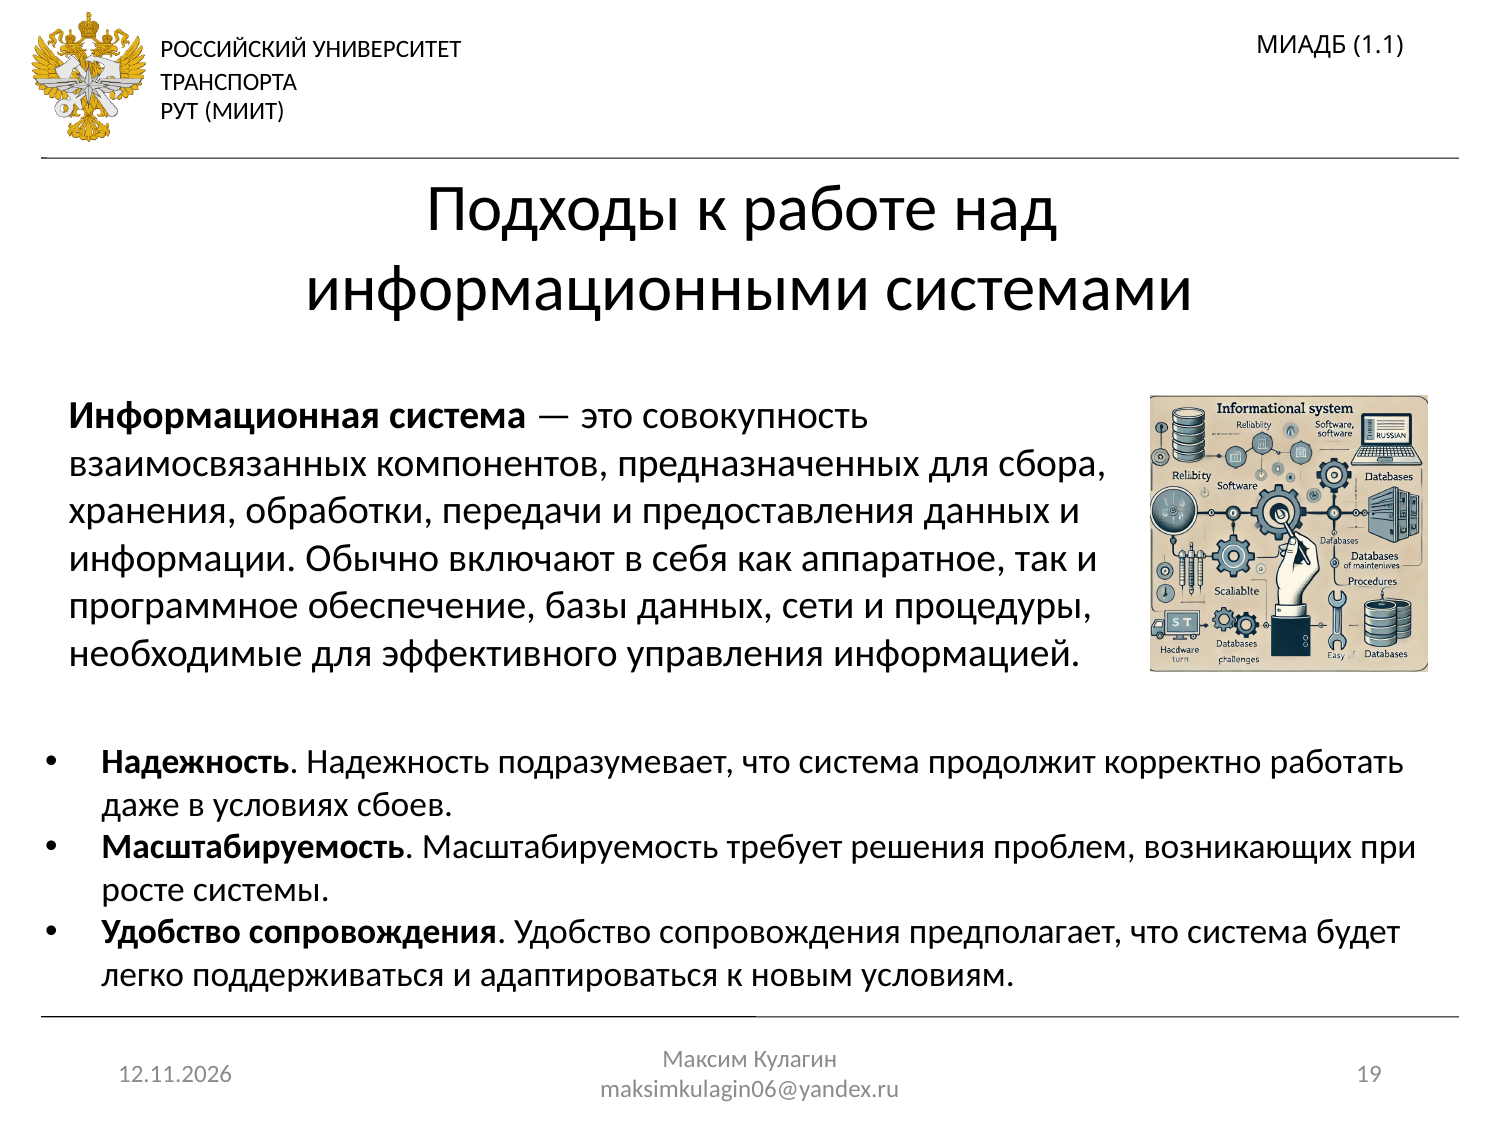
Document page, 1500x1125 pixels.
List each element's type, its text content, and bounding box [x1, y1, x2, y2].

picture [1150, 395, 1428, 672]
text_box Надежность. Надежность подразумевает, что система продолжит корректно работать даже в условиях сбоев. Масштабируемость. Масштабируемость требует решения проблем, возникающих при росте системы. Удобство сопровождения. Удобство сопровождения предполагает, что система будет легко поддерживаться и адаптироваться к новым условиям. [30, 731, 1442, 1001]
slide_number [103, 1042, 441, 1103]
text_box МИАДБ (1.1) [1200, 21, 1459, 67]
footer Максим Кулагин maksimkulagin06@yandex.ru [496, 1042, 1004, 1103]
text_box РОССИЙСКИЙ УНИВЕРСИТЕТ ТРАНСПОРТА РУТ (МИИТ) [146, 21, 557, 133]
text_box Подходы к работе над информационными системами [35, 156, 1465, 332]
slide_number 19 [1059, 1042, 1397, 1103]
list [30, 12, 146, 143]
text_box Информационная система — это совокупность взаимосвязанных компонентов, предназначенных для сбора, хранения, обработки, передачи и предоставления данных и информации. Обычно включают в себя как аппаратное, так и программное обеспечение, базы данных, сети и процедуры, необходимые для эффективного управления информацией. [53, 382, 1165, 682]
